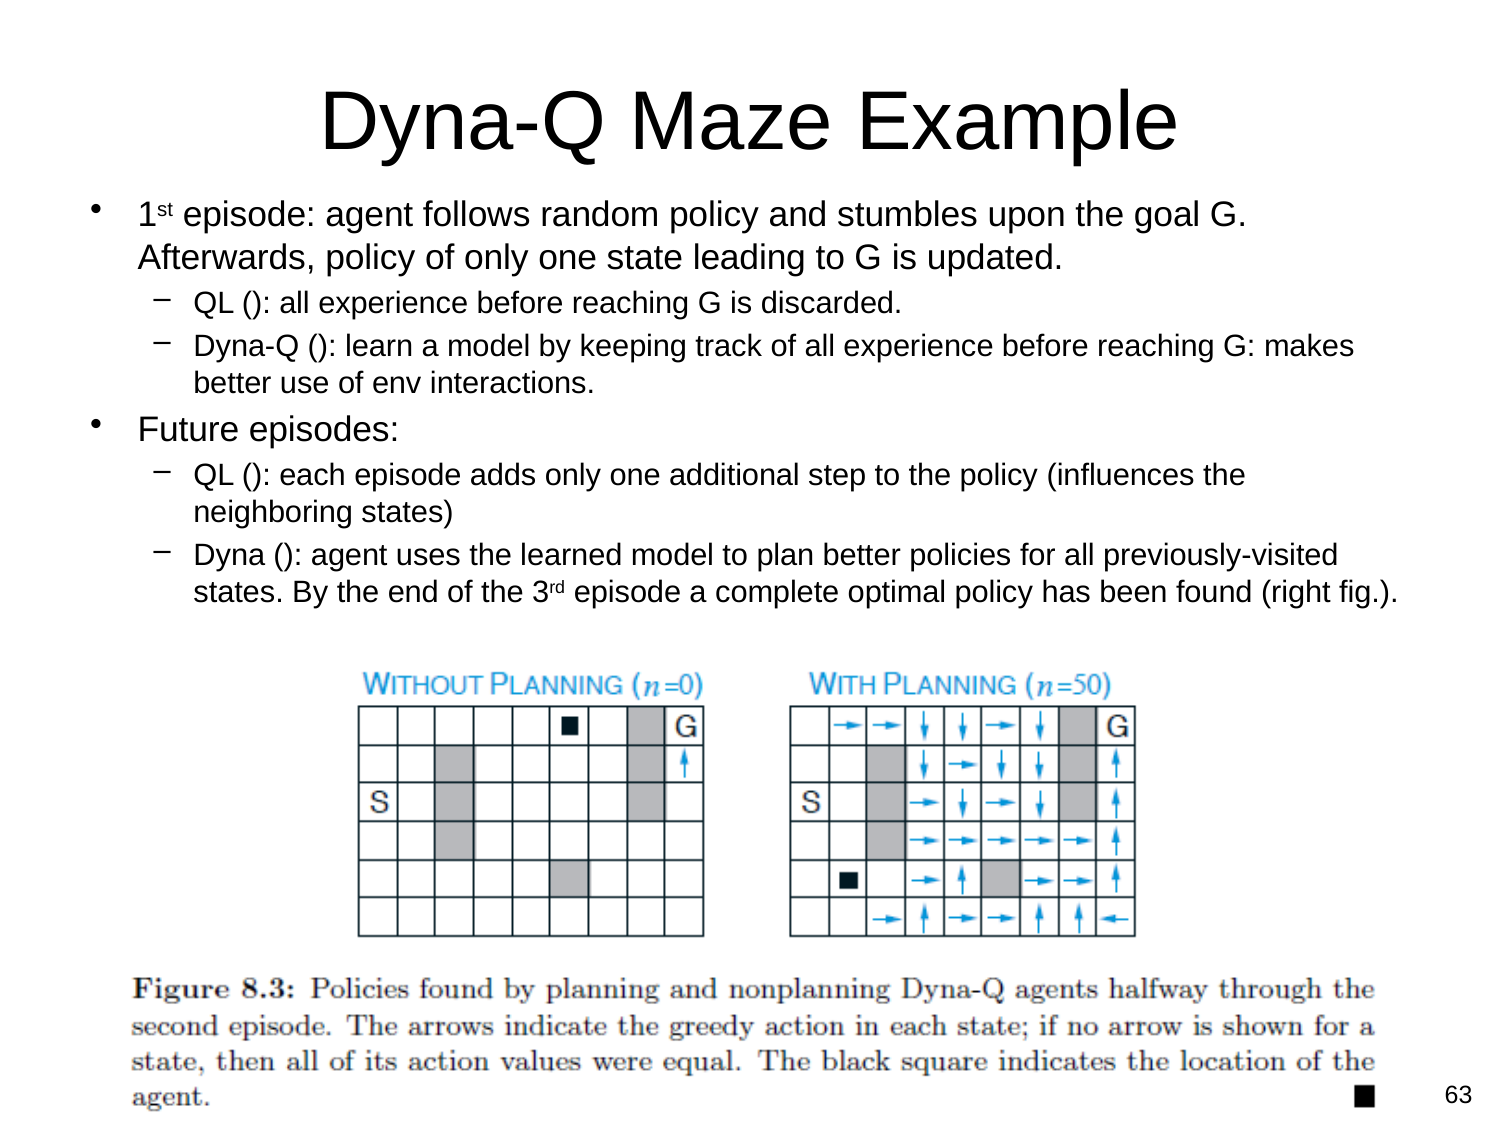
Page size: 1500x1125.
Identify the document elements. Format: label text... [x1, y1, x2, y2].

slide_number 63 [1380, 1070, 1488, 1112]
title Dyna-Q Maze Example [74, 44, 1426, 188]
picture [123, 666, 1377, 1117]
